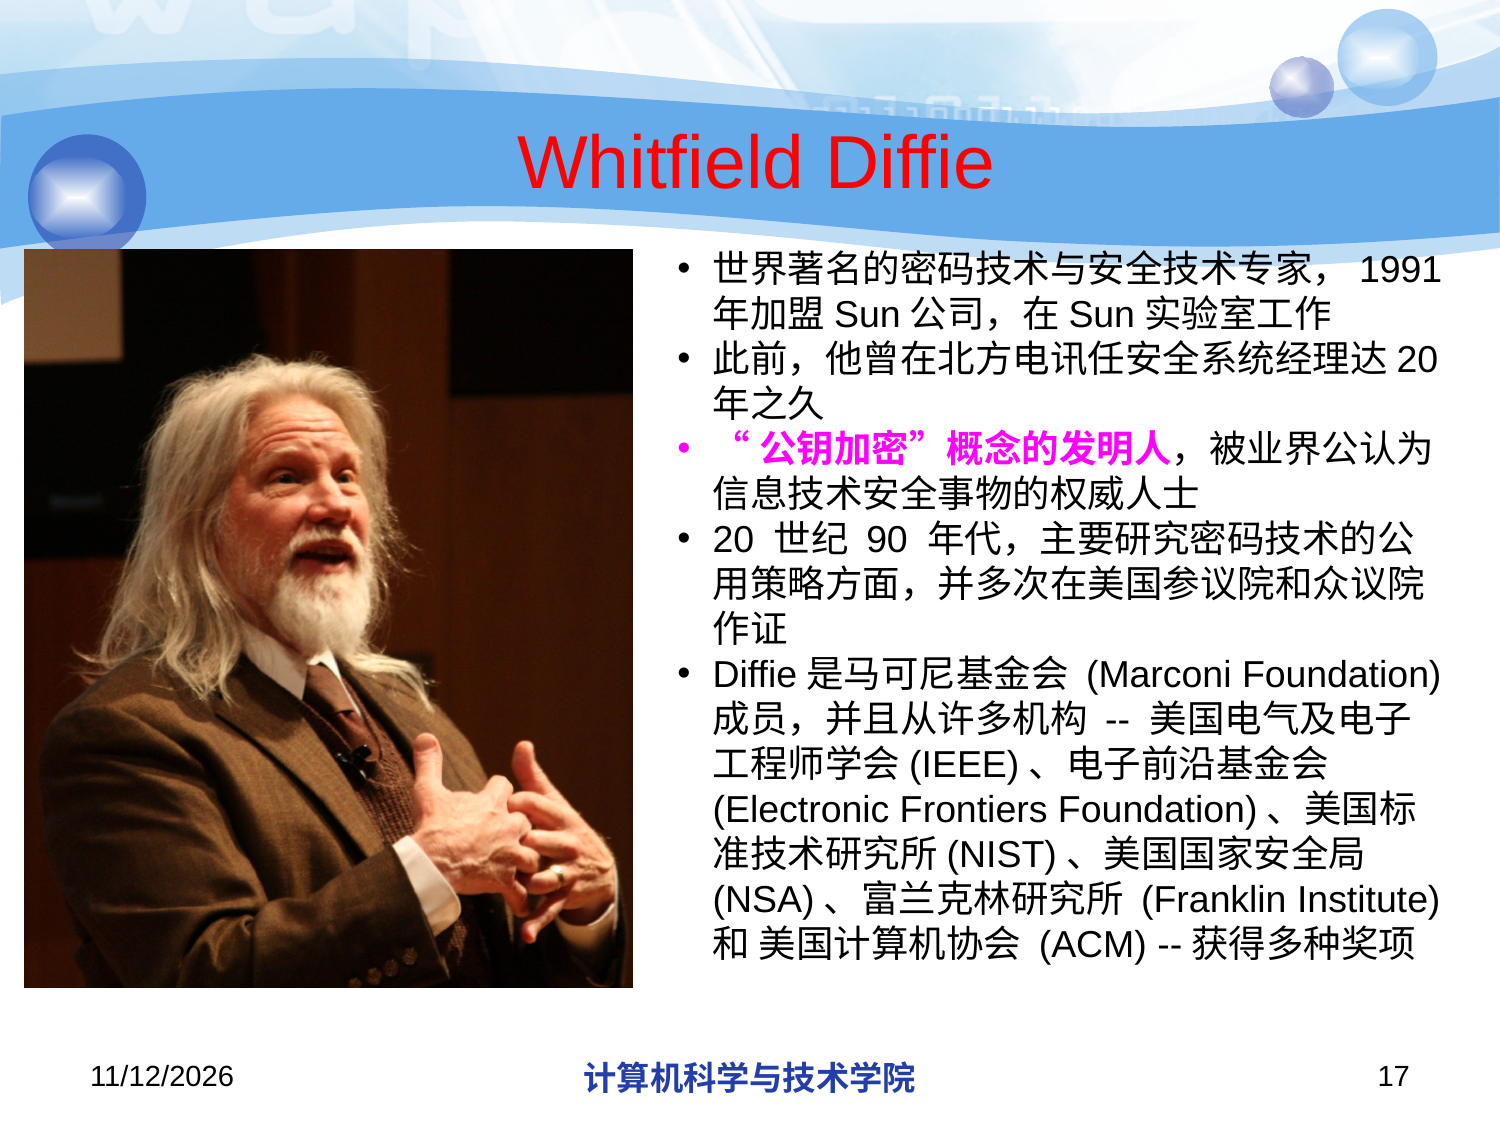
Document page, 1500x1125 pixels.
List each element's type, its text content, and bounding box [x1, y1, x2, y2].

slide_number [74, 1049, 426, 1103]
footer 计算机科学与技术学院 [512, 1049, 988, 1103]
text_box 世界著名的密码技术与安全技术专家，1991年加盟Sun公司，在Sun实验室工作 此前，他曾在北方电讯任安全系统经理达20年之久 “公钥加密”概念的发明人，被业界公认为信息技术安全事物的权威人士 20 世纪 90 年代，主要研究密码技术的公用策略方面，并多次在美国参议院和众议院作证 Diffie是马可尼基金会 (Marconi Foundation) 成员，并且从许多机构 -- 美国电气及电子工程师学会(IEEE)、电子前沿基金会 (Electronic Frontiers Foundation)、美国标准技术研究所(NIST)、美国国家安全局 (NSA)、富兰克林研究所 (Franklin Institute) 和 美国计算机协会 (ACM) --获得多种奖项 [662, 237, 1463, 973]
title Whitfield Diffie [149, 112, 1363, 206]
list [24, 249, 633, 988]
picture [0, 0, 1500, 112]
slide_number 17 [1074, 1049, 1426, 1103]
